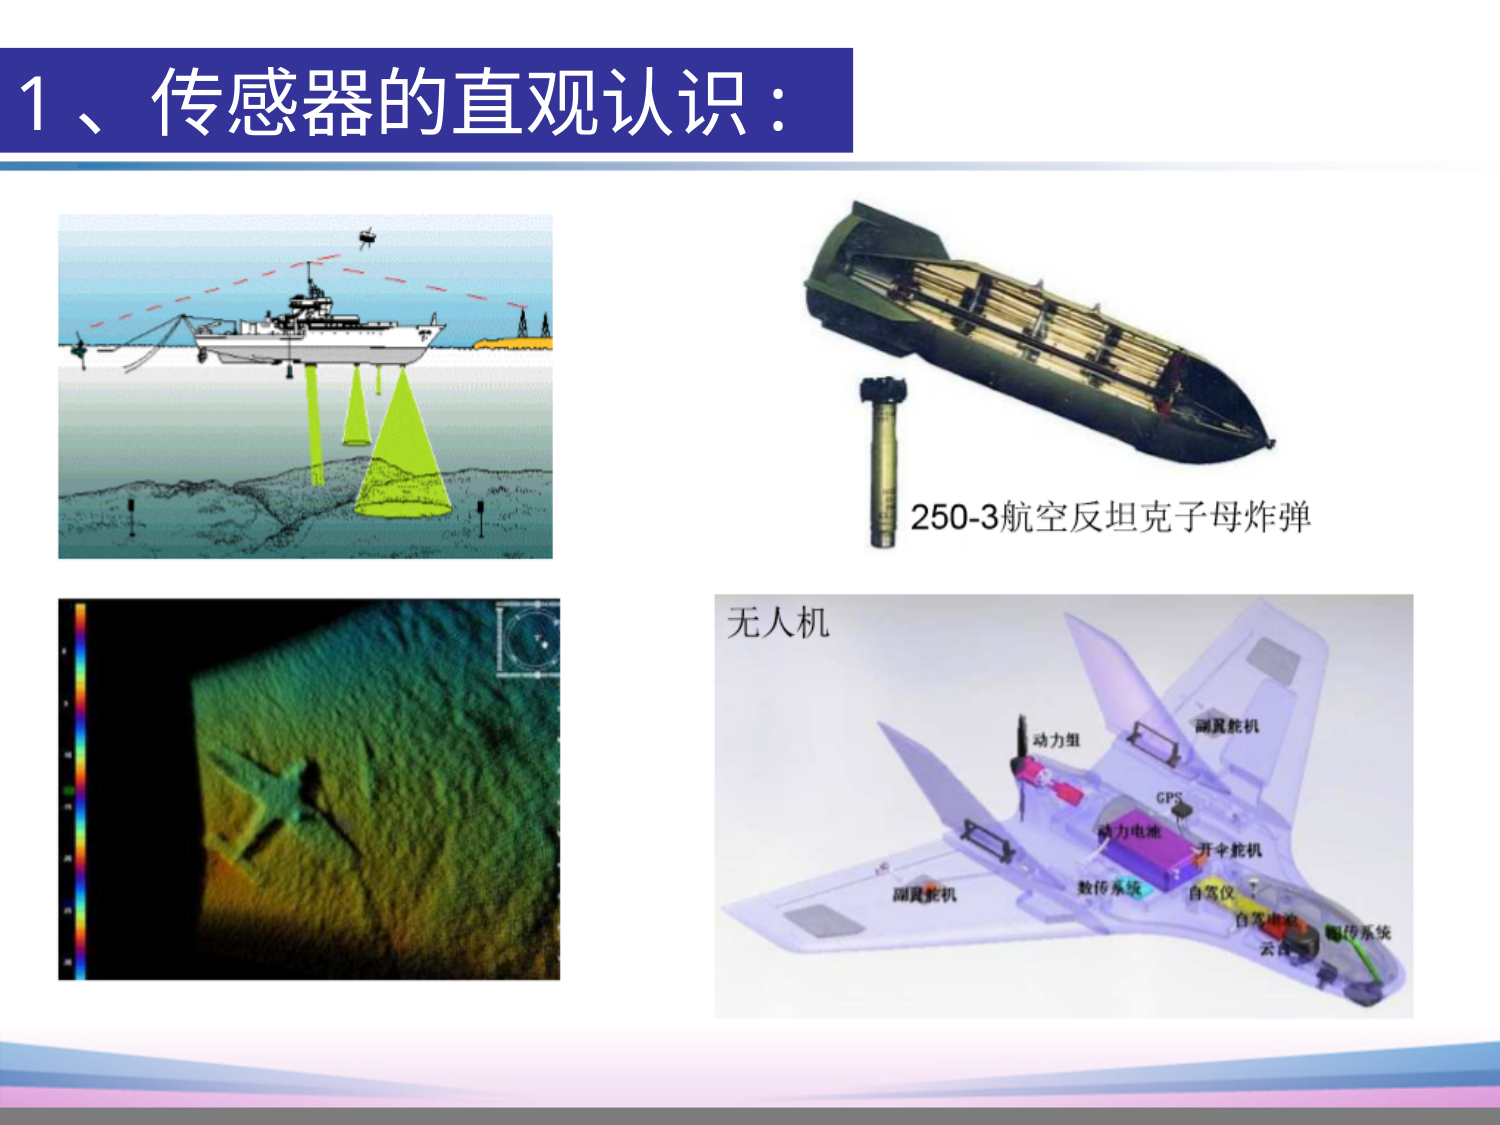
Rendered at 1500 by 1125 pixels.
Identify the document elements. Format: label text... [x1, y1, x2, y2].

text_box 1、传感器的直观认识: [0, 47, 854, 153]
picture [0, 0, 1500, 1125]
